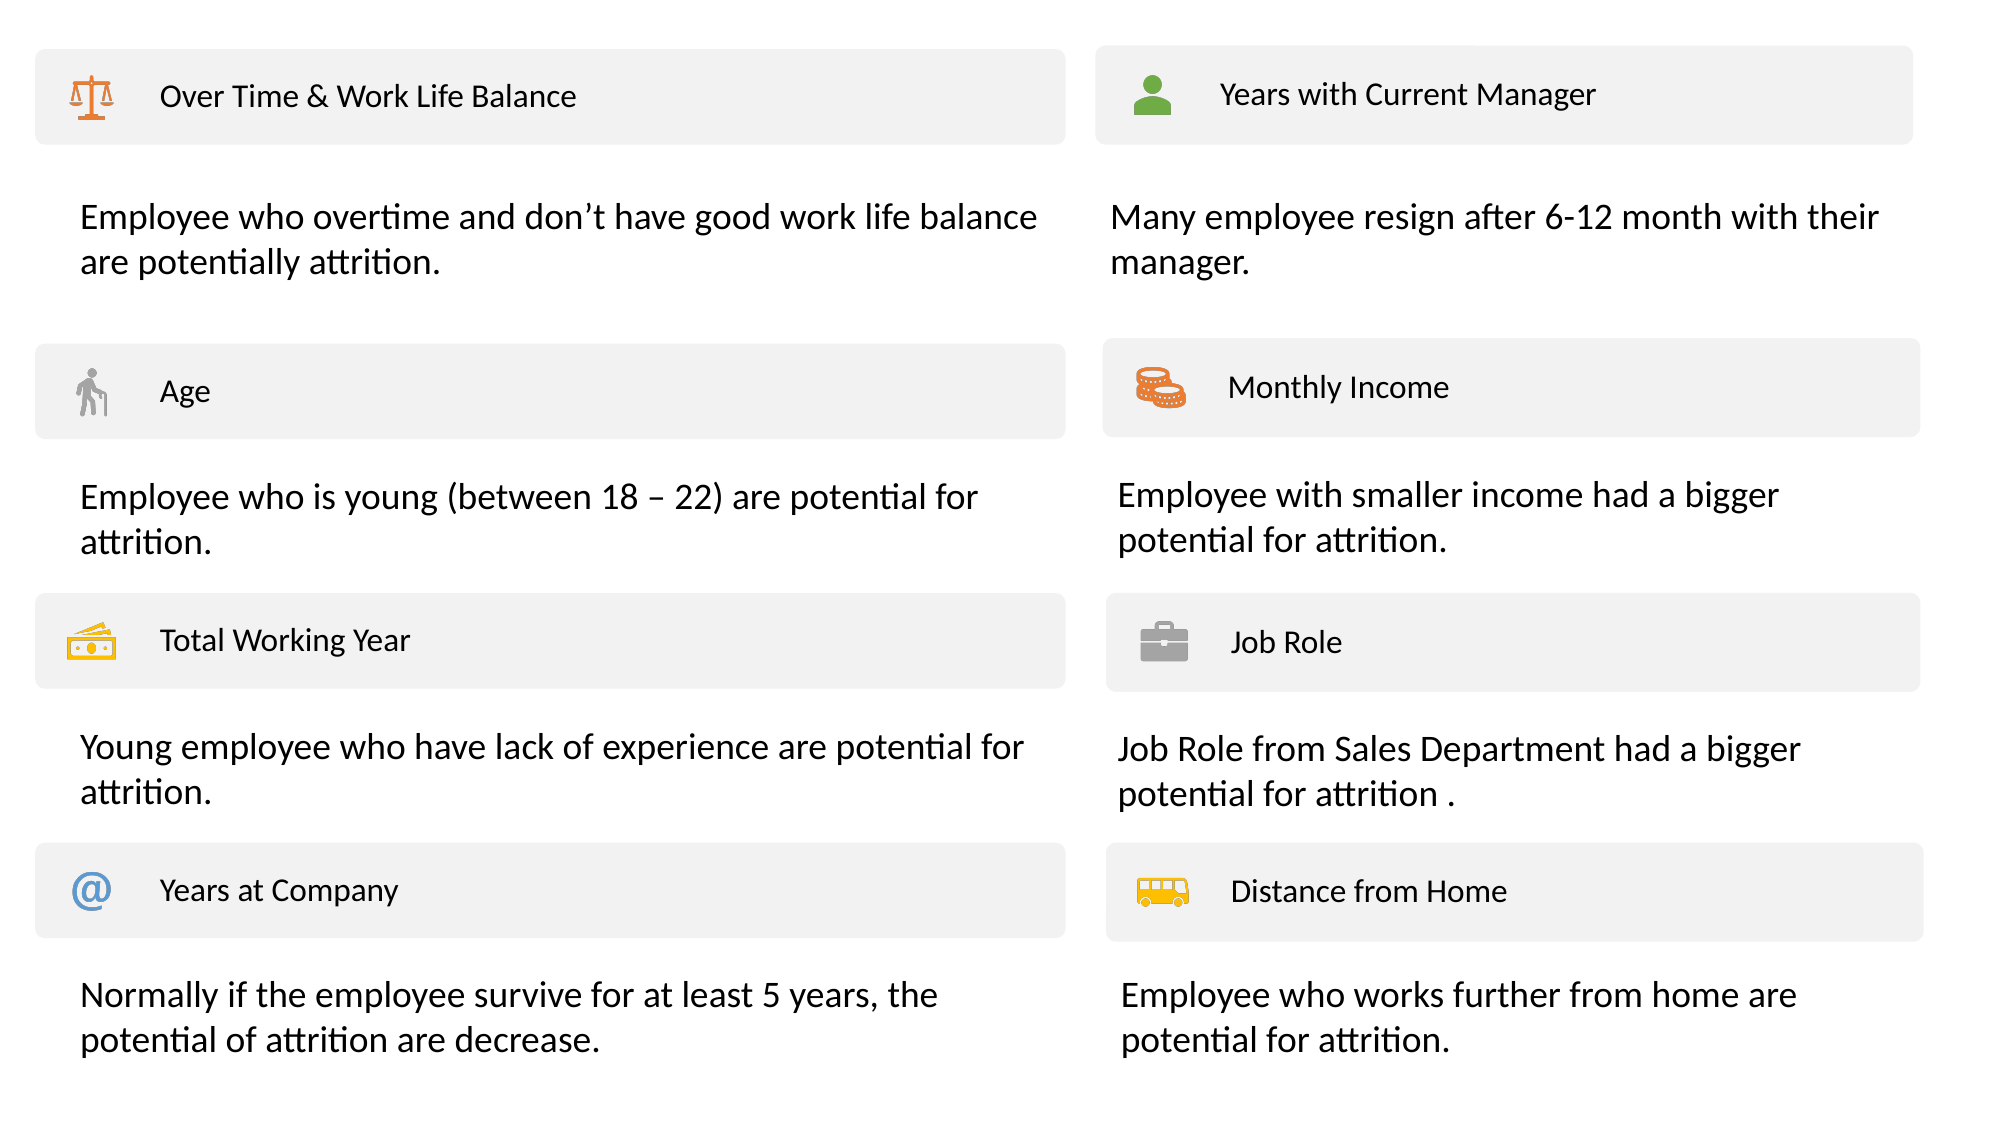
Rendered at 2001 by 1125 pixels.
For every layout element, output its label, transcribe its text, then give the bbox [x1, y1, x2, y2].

text_box Many employee resign after 6-12 month with their manager. [1095, 184, 1913, 290]
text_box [1220, 592, 1921, 692]
text_box [64, 70, 119, 125]
text_box Normally if the employee survive for at least 5 years, the potential of attrition are decrease. [65, 962, 1067, 1067]
text_box [64, 365, 119, 419]
text_box Employee who works further from home are potential for attrition. [1106, 962, 1924, 1068]
text_box [35, 842, 149, 939]
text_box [1217, 338, 2000, 438]
text_box [1102, 338, 1217, 438]
text_box [64, 864, 119, 918]
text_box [1220, 842, 2000, 942]
text_box Young employee who have lack of experience are potential for attrition. [65, 714, 1067, 820]
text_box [1209, 45, 1935, 145]
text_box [149, 343, 1070, 440]
text_box [1124, 67, 1181, 123]
text_box [35, 49, 149, 145]
text_box [64, 614, 119, 669]
text_box Employee with smaller income had a bigger potential for attrition. [1102, 462, 1921, 568]
text_box [1135, 864, 1191, 920]
text_box [1105, 842, 1220, 942]
text_box Employee who is young (between 18 – 22) are potential for attrition. [65, 464, 1067, 570]
text_box [35, 343, 149, 440]
text_box [1095, 45, 1209, 145]
text_box [1135, 614, 1191, 671]
text_box Employee who overtime and don’t have good work life balance are potentially attrition. [65, 184, 1067, 290]
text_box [149, 49, 1070, 145]
text_box [35, 593, 149, 689]
text_box [1106, 592, 1220, 692]
text_box [1132, 359, 1188, 416]
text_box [149, 842, 1070, 939]
text_box Job Role from Sales Department had a bigger potential for attrition . [1102, 716, 1921, 821]
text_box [149, 593, 1070, 689]
